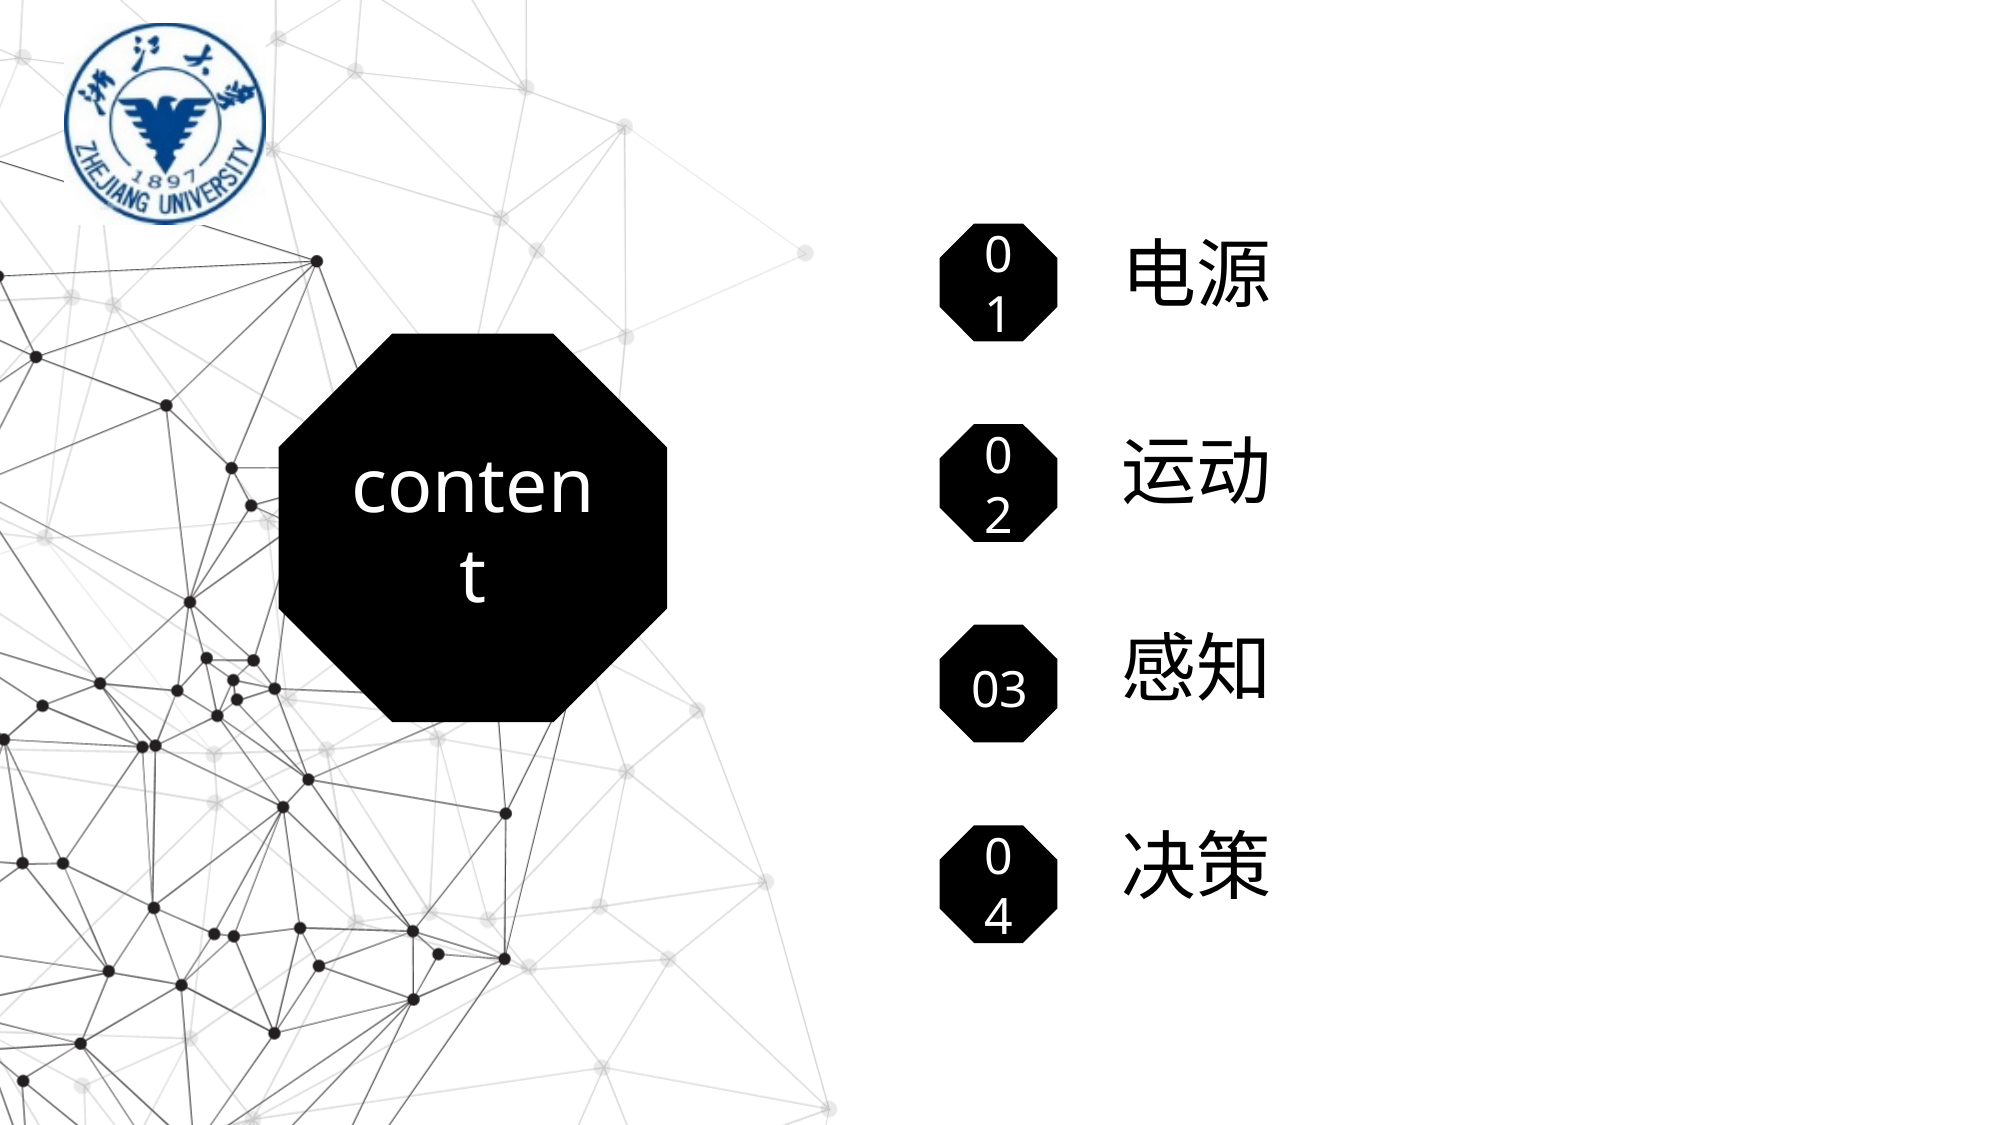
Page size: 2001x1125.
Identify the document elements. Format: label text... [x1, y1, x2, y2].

text_box 02 [939, 424, 1058, 542]
text_box 03 [956, 650, 1044, 725]
text_box content [278, 333, 668, 723]
picture [0, 0, 867, 1125]
text_box 01 [939, 223, 1058, 342]
text_box 运动 [1106, 416, 1287, 521]
text_box 决策 [1106, 810, 1287, 916]
text_box 04 [939, 825, 1058, 944]
text_box 电源 [1106, 218, 1287, 324]
text_box 感知 [1106, 613, 1287, 719]
text_box [939, 624, 1058, 743]
